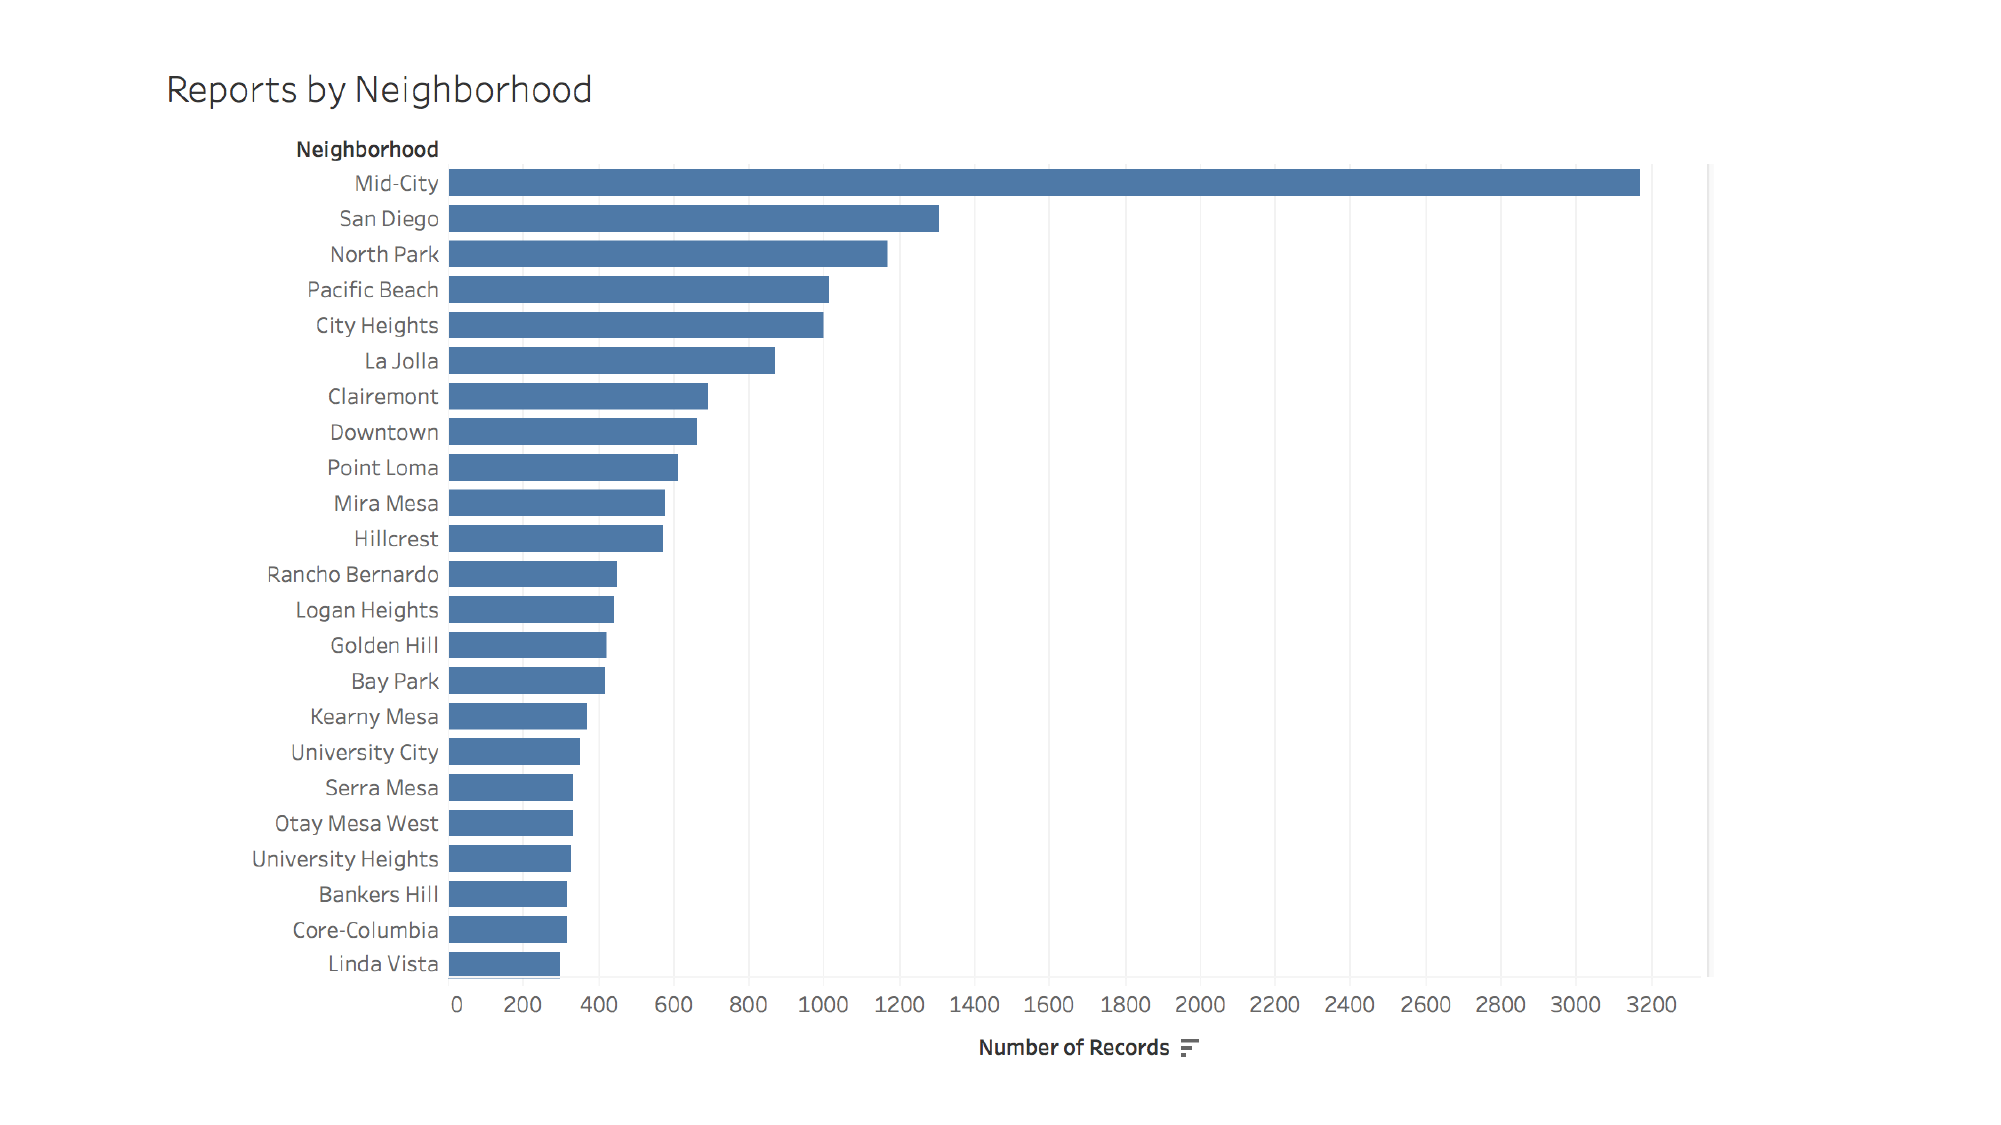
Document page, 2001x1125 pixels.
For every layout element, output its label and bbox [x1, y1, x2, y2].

picture [149, 48, 1714, 1083]
